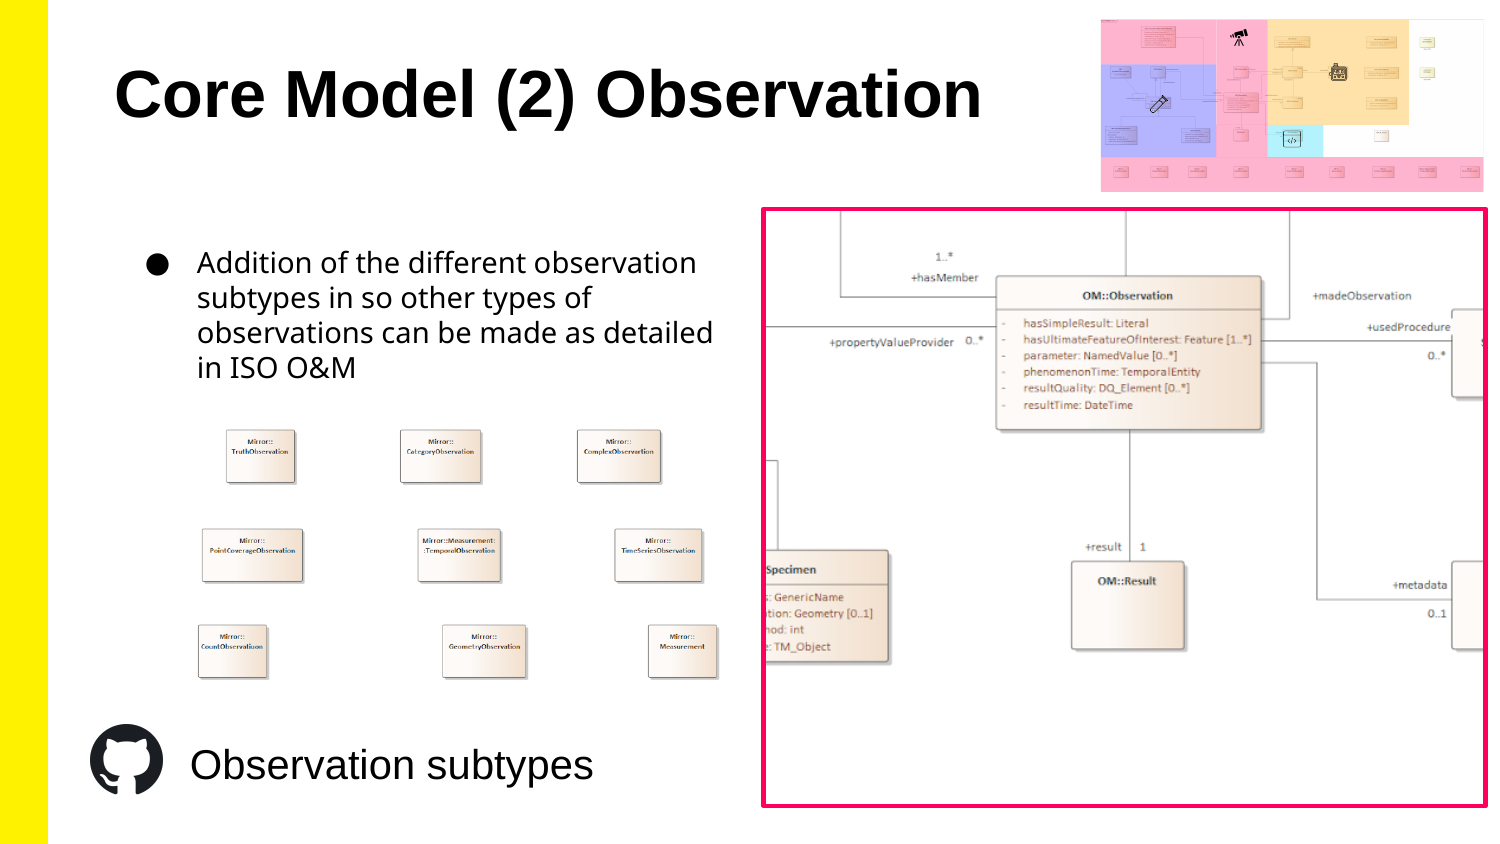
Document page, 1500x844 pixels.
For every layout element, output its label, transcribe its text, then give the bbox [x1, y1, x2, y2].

picture [765, 210, 1484, 804]
picture [178, 394, 728, 720]
text_box Core Model (2) Observation [103, 44, 1095, 154]
picture [90, 723, 163, 796]
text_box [1100, 19, 1484, 193]
text_box Observation subtypes [178, 732, 760, 788]
text_box Addition of the different observation subtypes in so other types of observations can be made as detailed in ISO O&M [106, 229, 750, 469]
